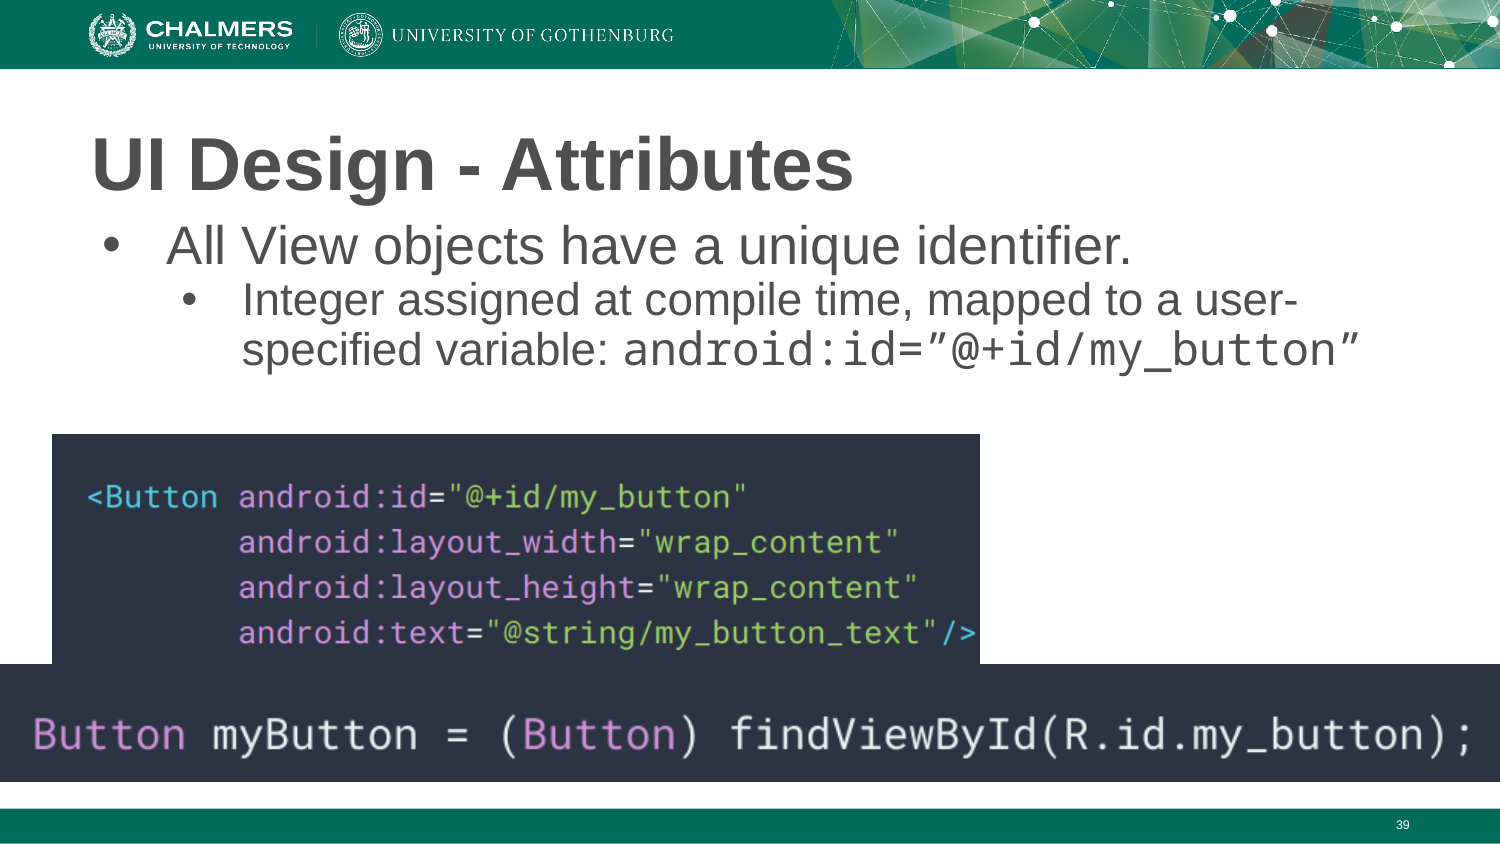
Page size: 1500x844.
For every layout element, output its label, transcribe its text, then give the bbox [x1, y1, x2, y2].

picture [759, 0, 1500, 68]
picture [64, 0, 696, 85]
title UI Design - Attributes [76, 100, 1425, 210]
slide_number ‹#› [1074, 809, 1425, 844]
picture [0, 433, 1500, 782]
list All View objects have a unique identifier. Integer assigned at compile time, mapped to a user-specified variable: android:id=”@+id/my_button” [76, 210, 1425, 663]
